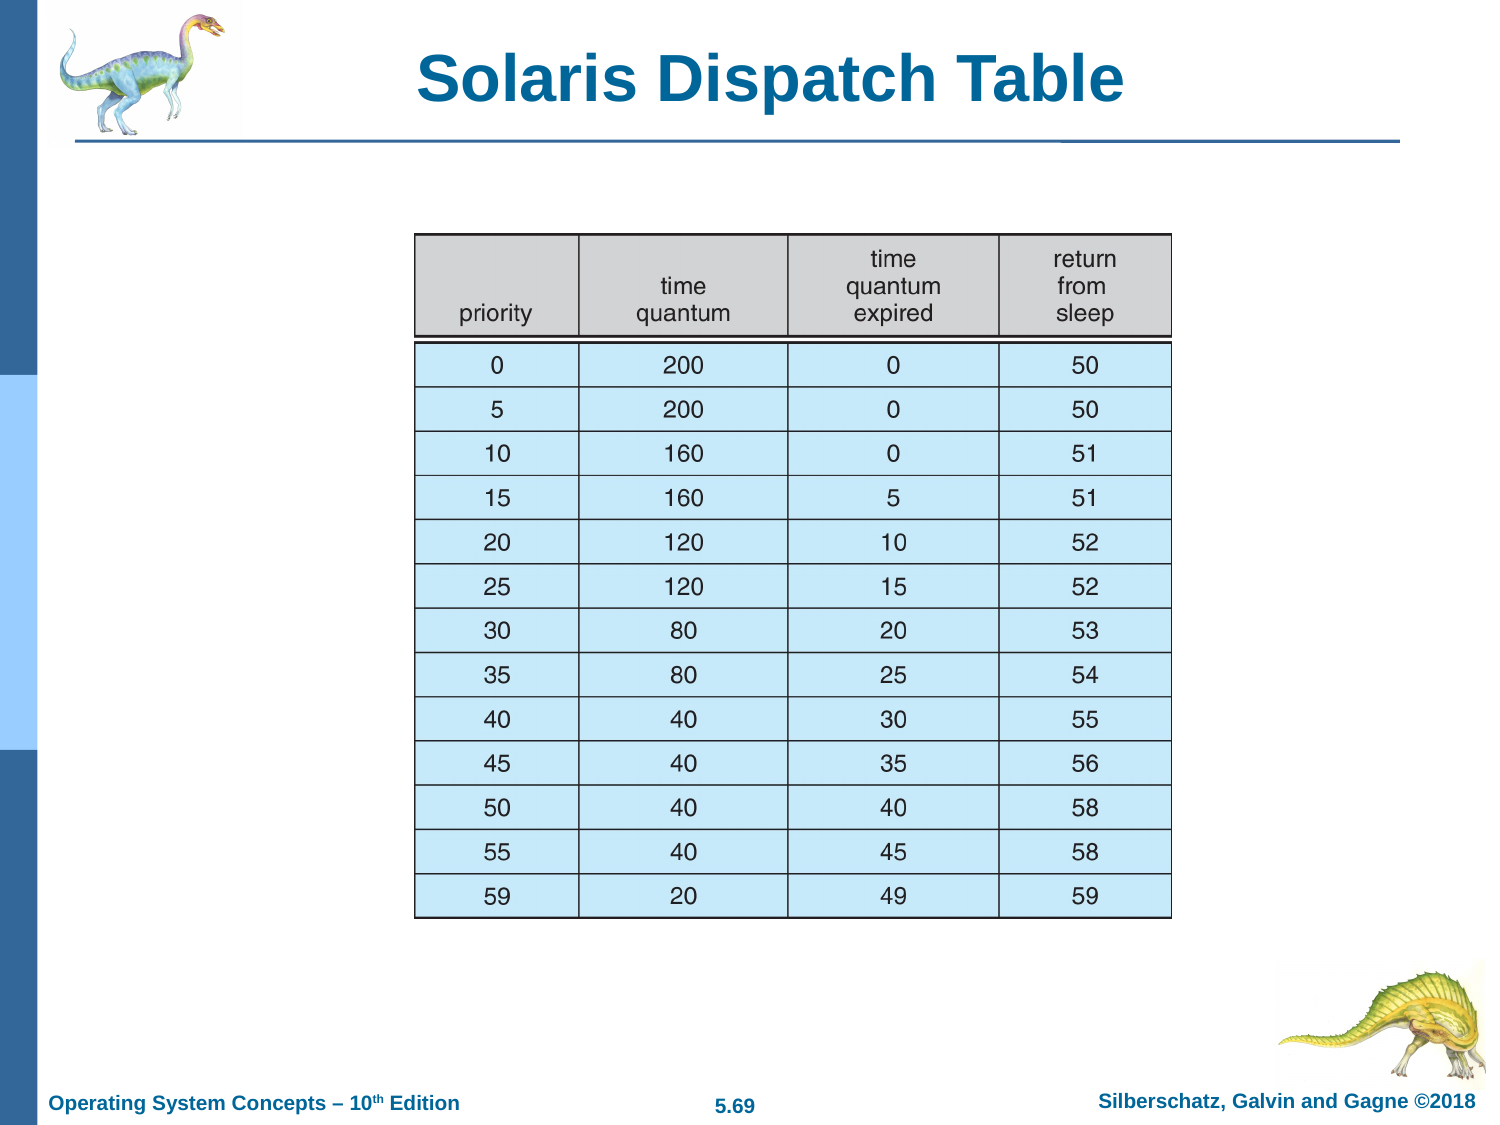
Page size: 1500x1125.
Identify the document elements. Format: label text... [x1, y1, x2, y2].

picture [46, 0, 243, 149]
picture [414, 233, 1172, 920]
picture [1275, 959, 1486, 1090]
title Solaris Dispatch Table [135, 18, 1425, 123]
